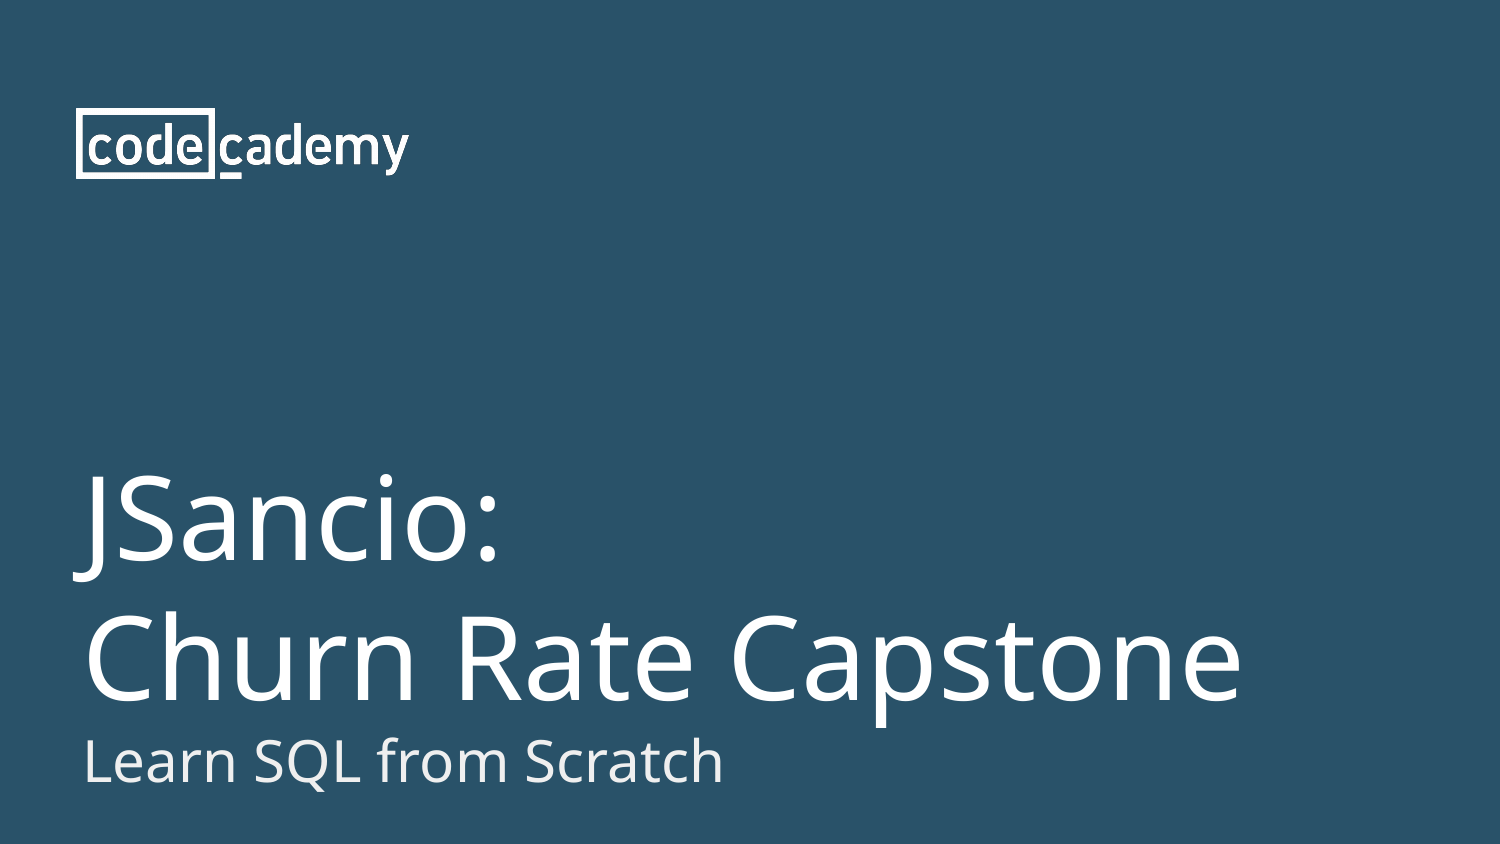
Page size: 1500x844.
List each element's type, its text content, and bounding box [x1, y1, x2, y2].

picture [76, 108, 409, 179]
text_box JSancio: Churn Rate Capstone Learn SQL from Scratch [76, 491, 1424, 748]
